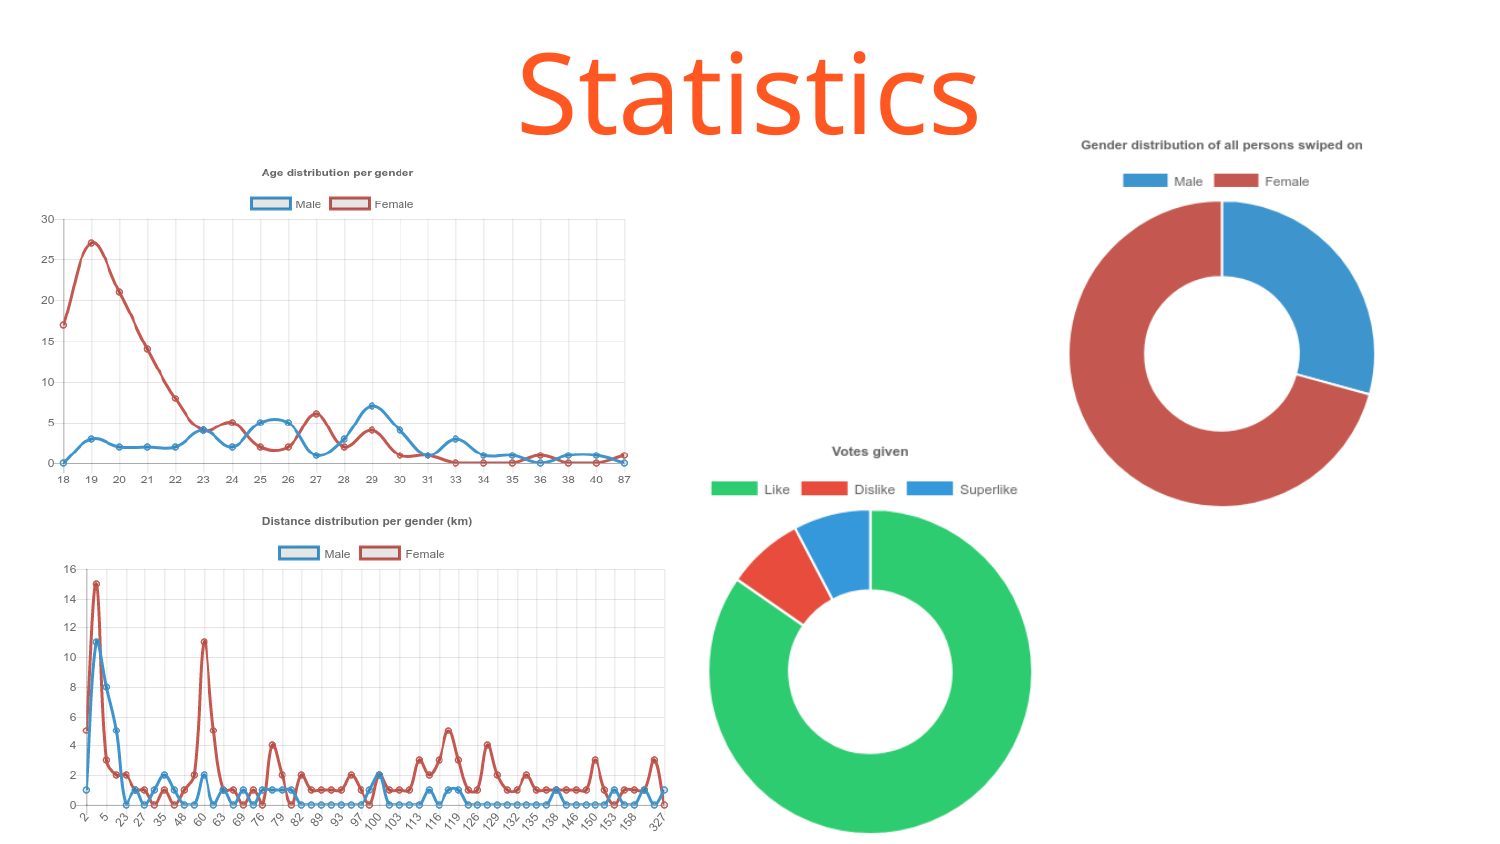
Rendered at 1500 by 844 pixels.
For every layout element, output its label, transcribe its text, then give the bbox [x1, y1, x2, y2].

title Statistics [51, 55, 1449, 173]
picture [693, 115, 1500, 844]
picture [28, 146, 677, 844]
